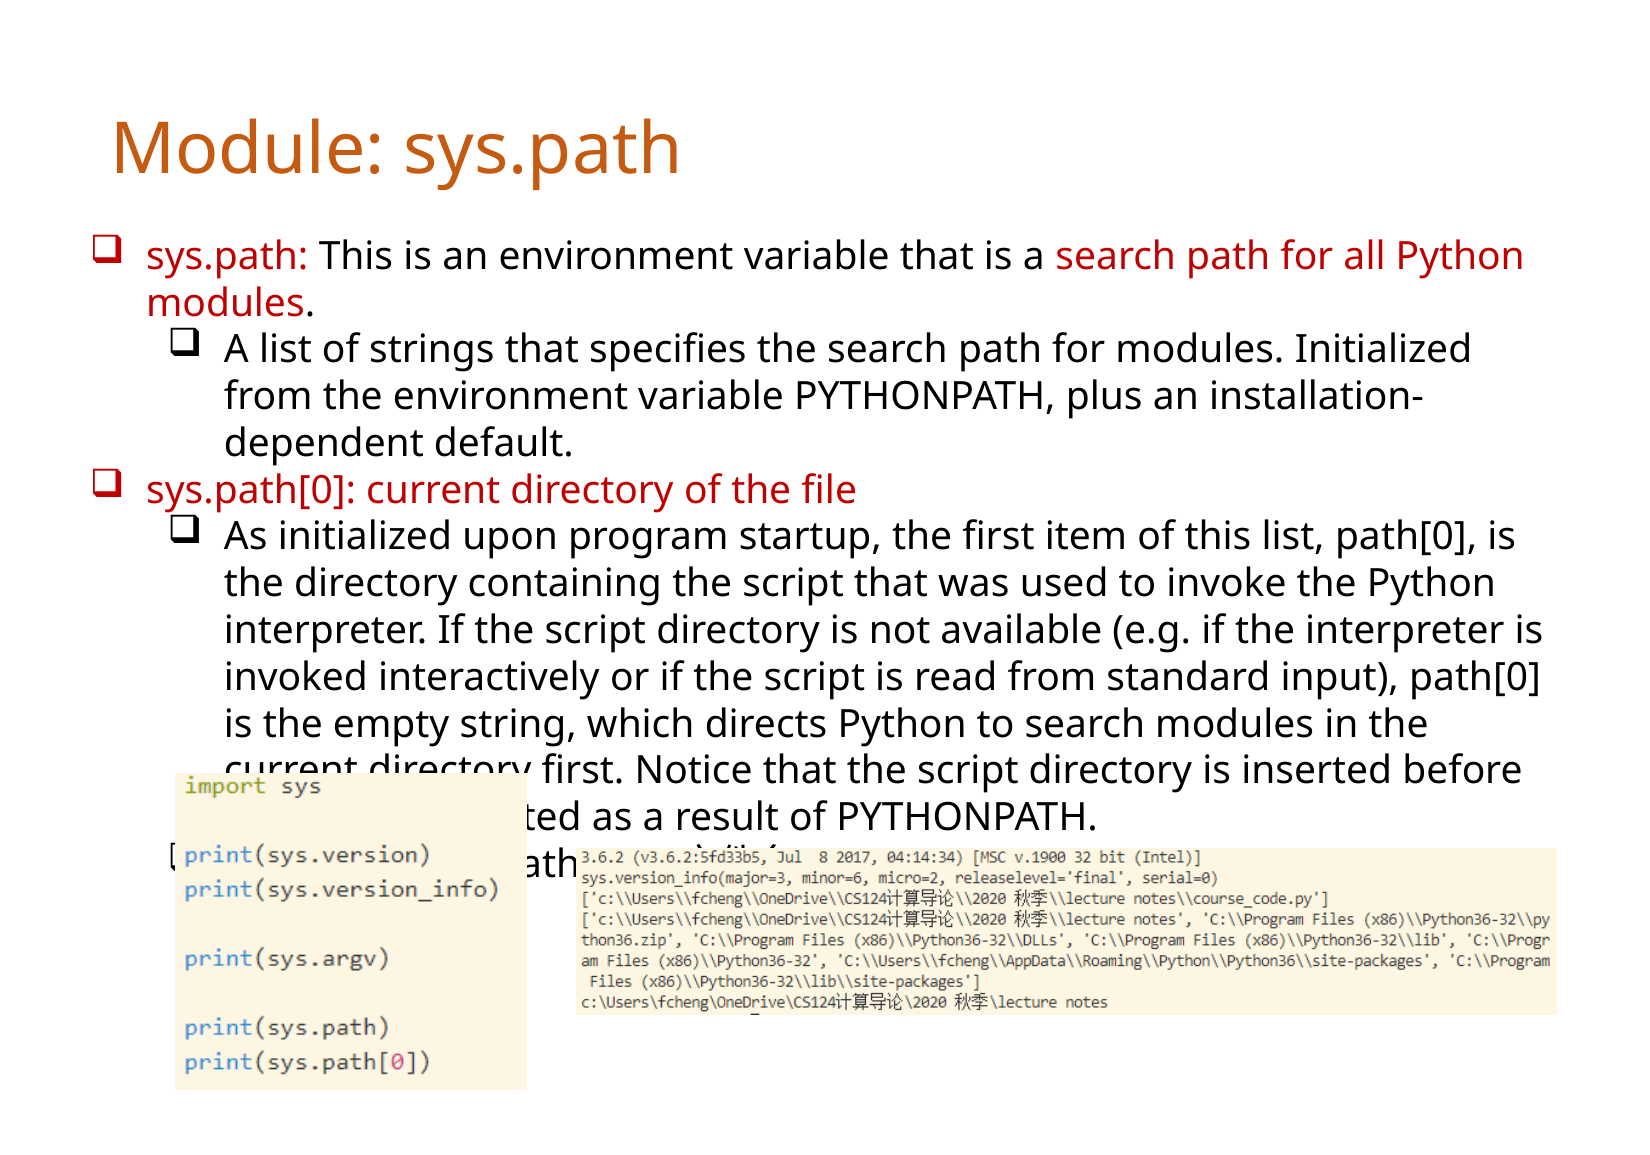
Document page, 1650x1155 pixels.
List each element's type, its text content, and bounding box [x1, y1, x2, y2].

picture [175, 773, 527, 1090]
text_box sys.path: This is an environment variable that is a search path for all Python modules. A list of strings that specifies the search path for modules. Initialized from the environment variable PYTHONPATH, plus an installation-dependent default. sys.path[0]: current directory of the file As initialized upon program startup, the first item of this list, path[0], is the directory containing the script that was used to invoke the Python interpreter. If the script directory is not available (e.g. if the interpreter is invoked interactively or if the script is read from standard input), path[0] is the empty string, which directs Python to search modules in the current directory first. Notice that the script directory is inserted before the entries inserted as a result of PYTHONPATH. 绝对路径：sys.path[0] + 文件名 [74, 223, 1576, 893]
text_box Module: sys.path [95, 94, 698, 196]
picture [576, 848, 1557, 1015]
